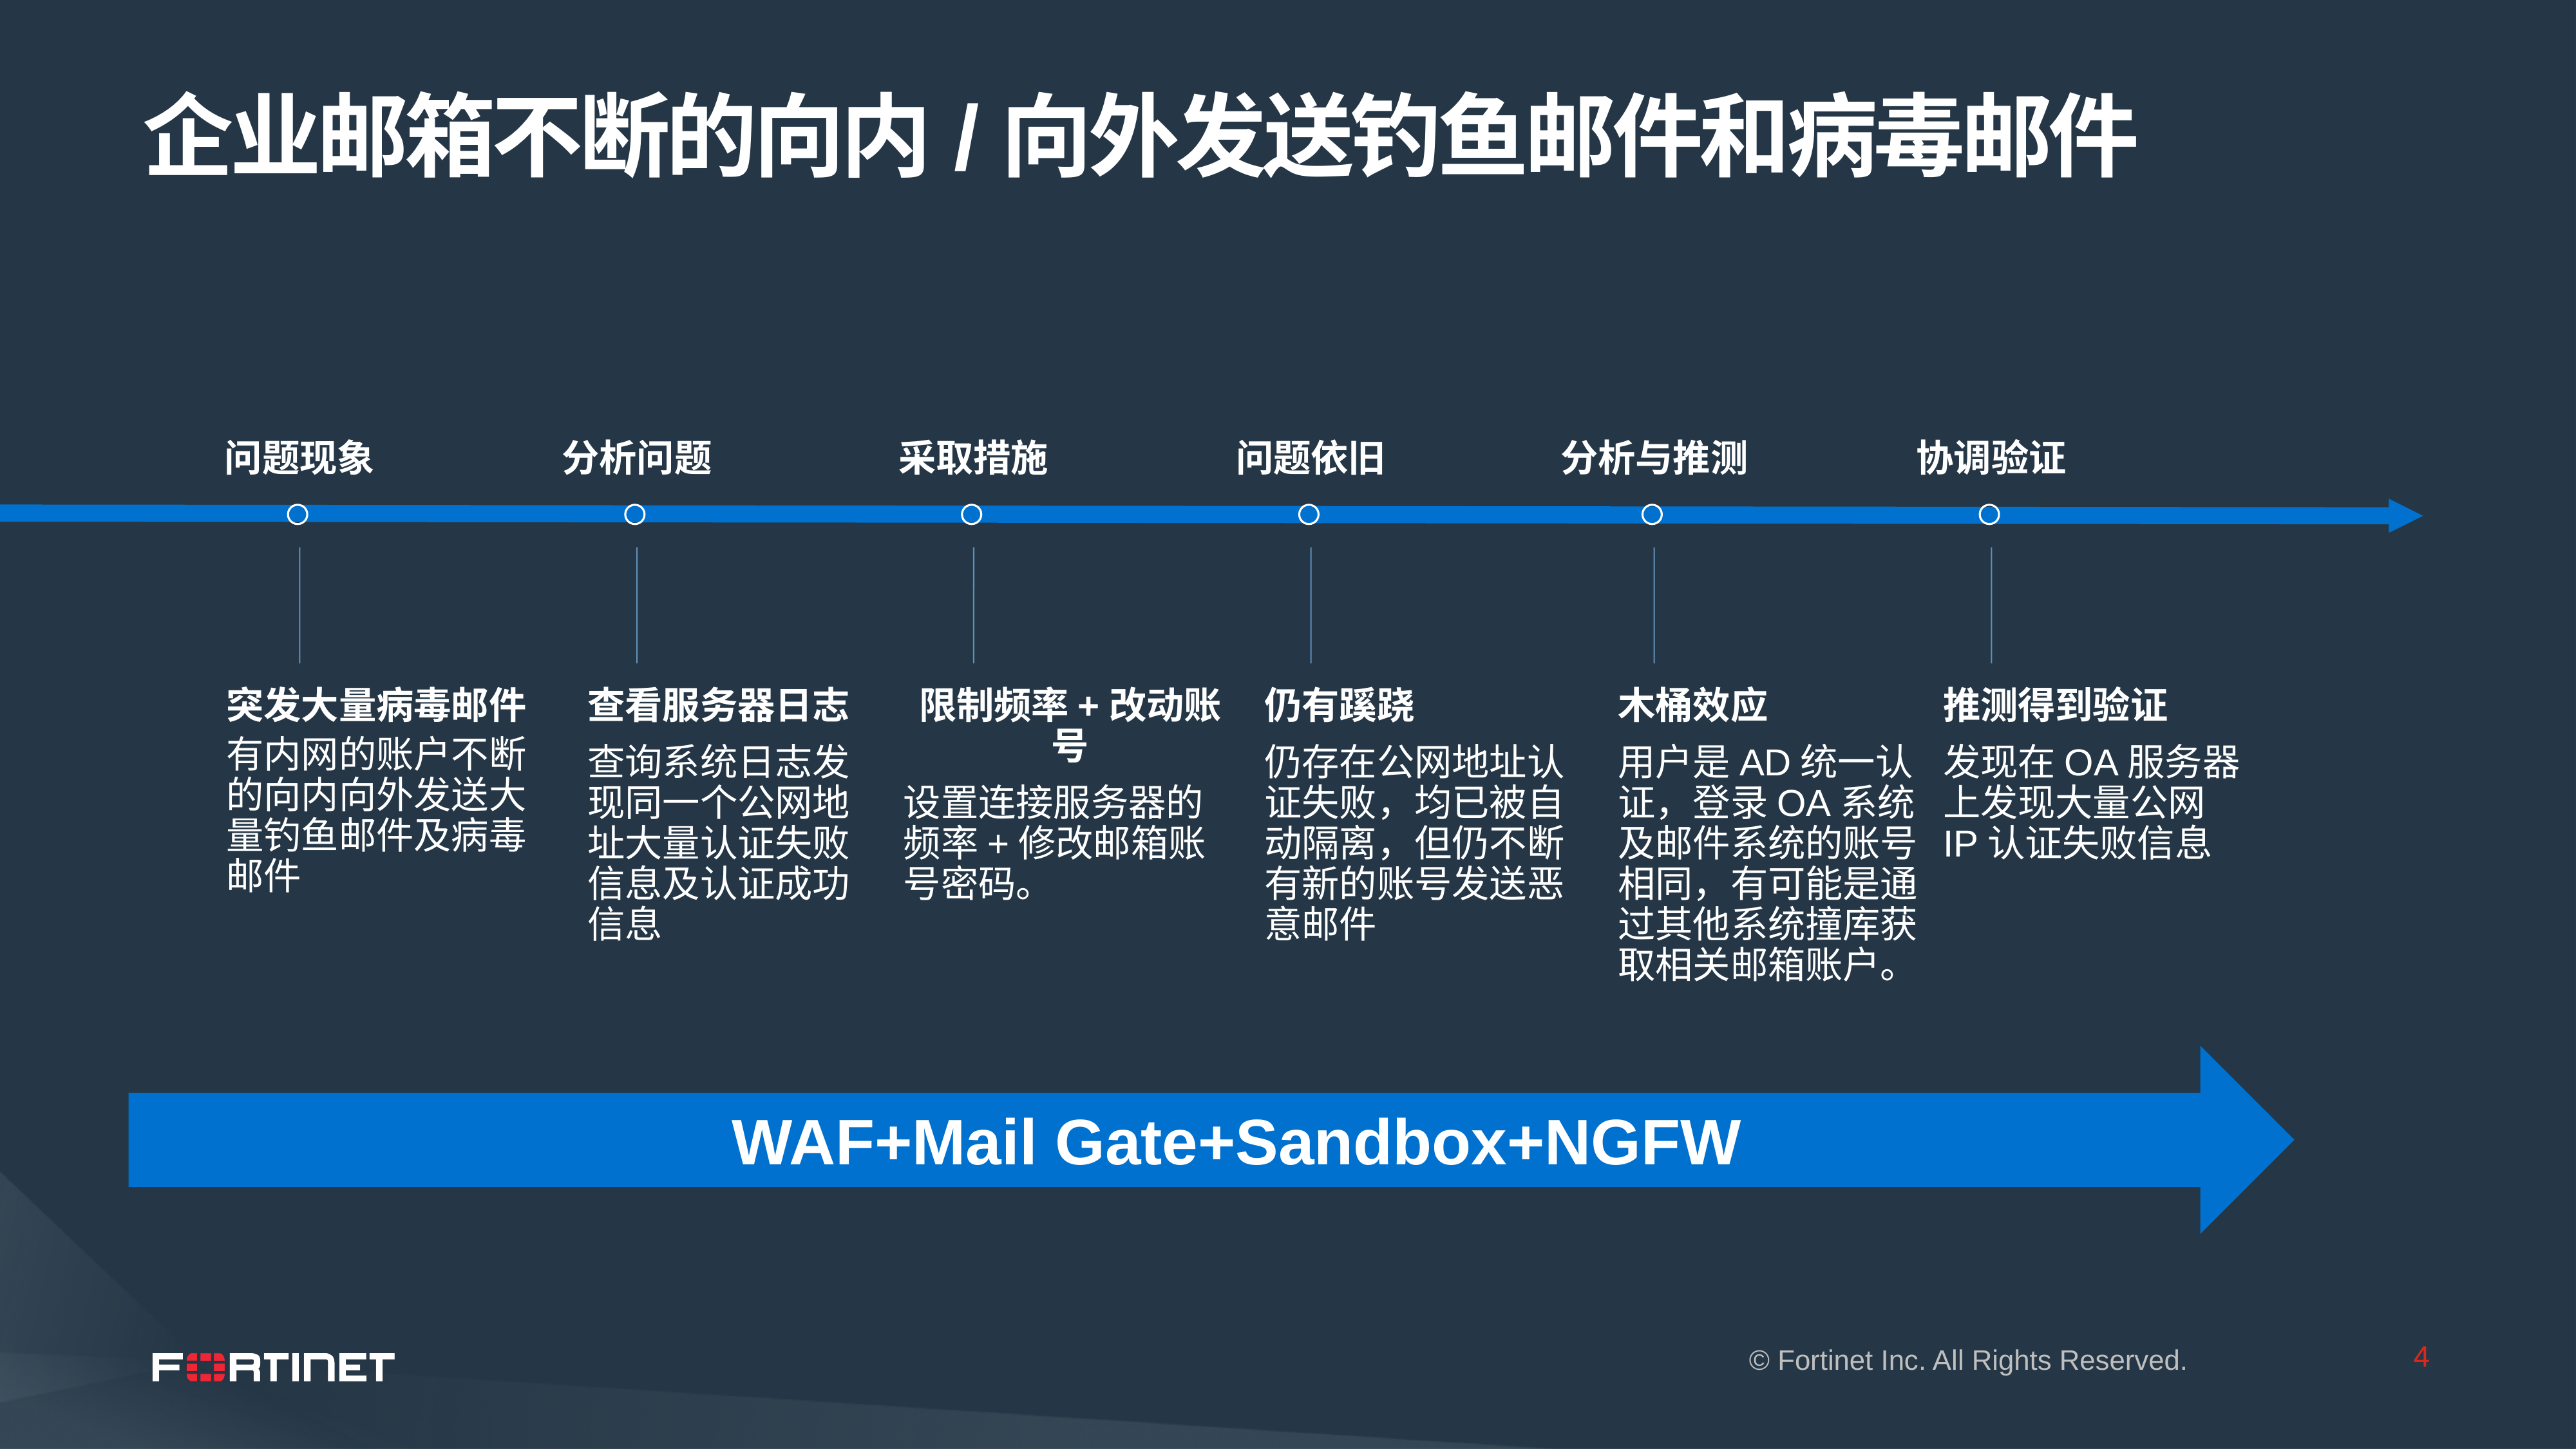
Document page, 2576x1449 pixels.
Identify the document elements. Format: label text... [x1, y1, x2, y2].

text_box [0, 513, 2423, 516]
text_box [1980, 504, 1999, 513]
text_box [1980, 516, 1999, 524]
text_box 木桶效应 用户是AD统一认证，登录OA系统及邮件系统的账号相同，有可能是通过其他系统撞库获取相关邮箱账户。 [1618, 687, 1920, 1000]
text_box [1299, 516, 1319, 524]
picture [0, 0, 2576, 1449]
text_box [625, 504, 645, 513]
text_box [962, 504, 981, 513]
text_box [288, 504, 307, 513]
text_box 分析与推测 [1549, 439, 1759, 498]
text_box 查看服务器日志 查询系统日志发现同一个公网地址大量认证失败信息及认证成功信息 [587, 687, 884, 809]
text_box 采取措施 [868, 439, 1079, 498]
text_box 限制频率+改动账号 设置连接服务器的频率+修改邮箱账号密码。 [903, 687, 1237, 799]
text_box [288, 516, 307, 524]
text_box [1642, 516, 1662, 524]
text_box 仍有蹊跷 仍存在公网地址认证失败，均已被自动隔离，但仍不断有新的账号发送恶意邮件 [1264, 687, 1567, 981]
text_box 分析问题 [531, 439, 743, 498]
text_box 问题现象 [194, 439, 405, 498]
text_box 推测得到验证 发现在OA服务器上发现大量公网IP认证失败信息 [1943, 687, 2245, 799]
title 企业邮箱不断的向内/向外发送钓鱼邮件和病毒邮件 [133, 0, 2423, 280]
text_box [1642, 504, 1662, 513]
text_box [1299, 504, 1319, 513]
text_box [128, 1044, 2296, 1236]
text_box 突发大量病毒邮件 有内网的账户不断的向内向外发送大量钓鱼邮件及病毒邮件 [226, 687, 532, 799]
text_box 问题依旧 [1206, 439, 1416, 498]
text_box 协调验证 [1886, 439, 2097, 498]
text_box [962, 516, 981, 524]
text_box WAF+Mail Gate+Sandbox+NGFW [722, 1104, 1752, 1184]
text_box [625, 516, 645, 524]
